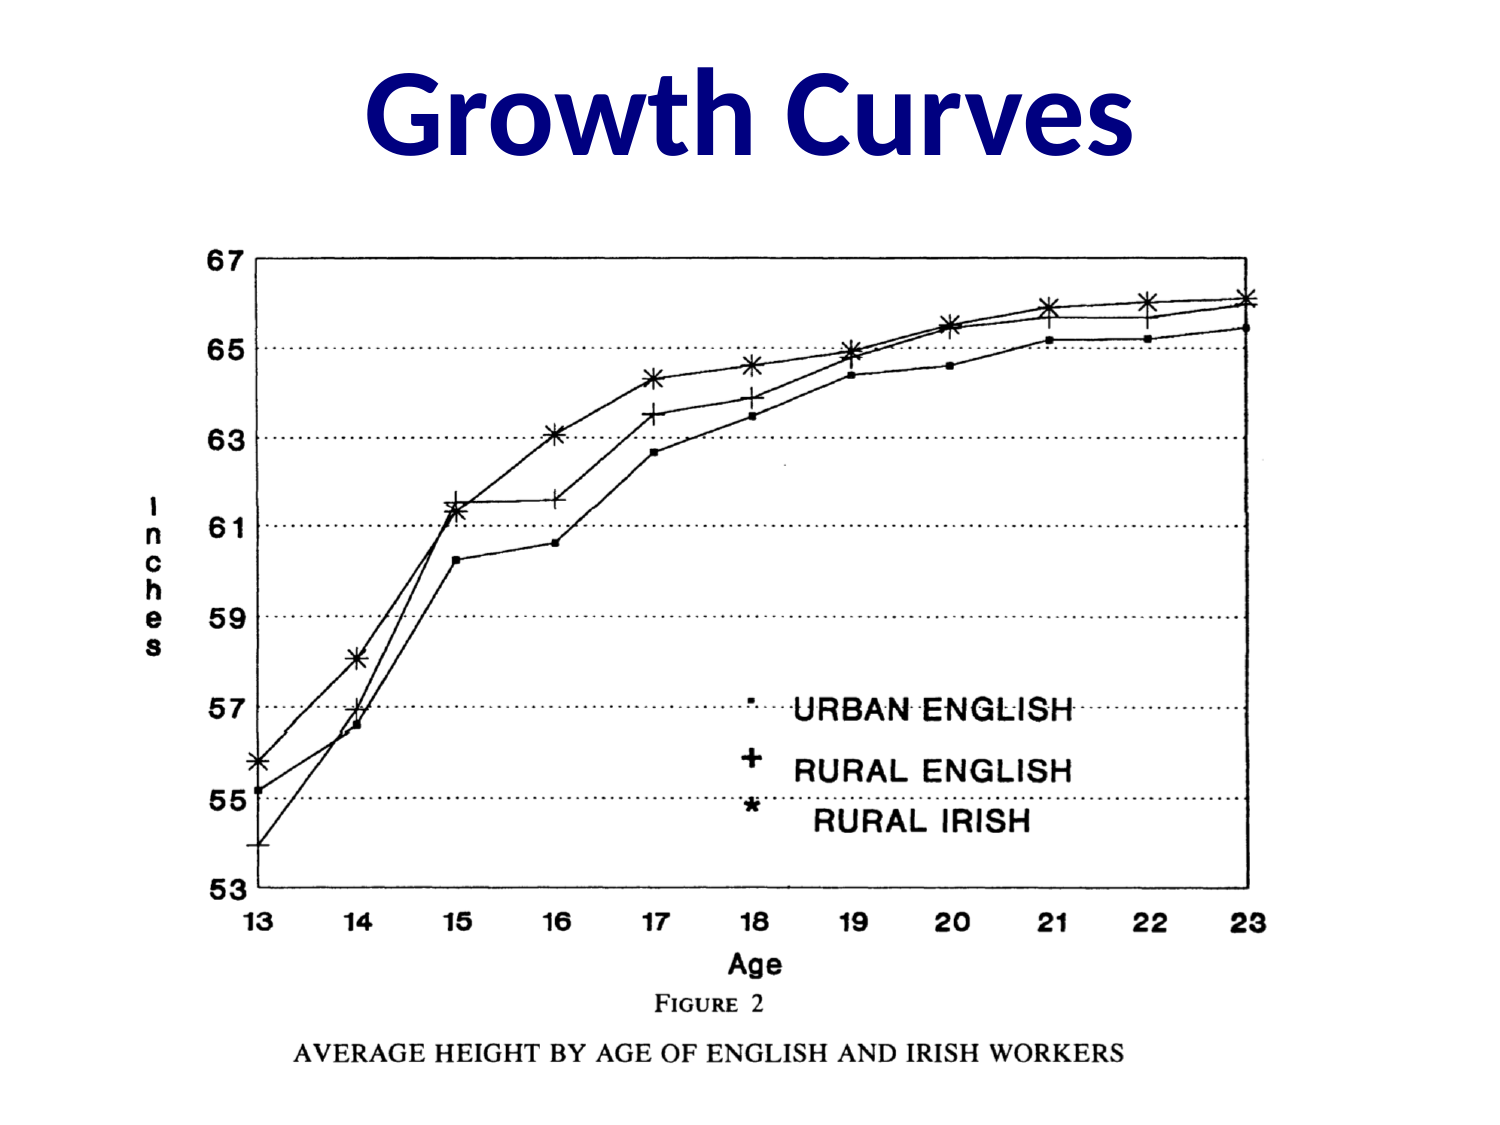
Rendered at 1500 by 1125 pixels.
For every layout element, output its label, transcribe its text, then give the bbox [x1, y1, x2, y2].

picture [122, 223, 1298, 1095]
title Growth Curves [74, 0, 1426, 248]
